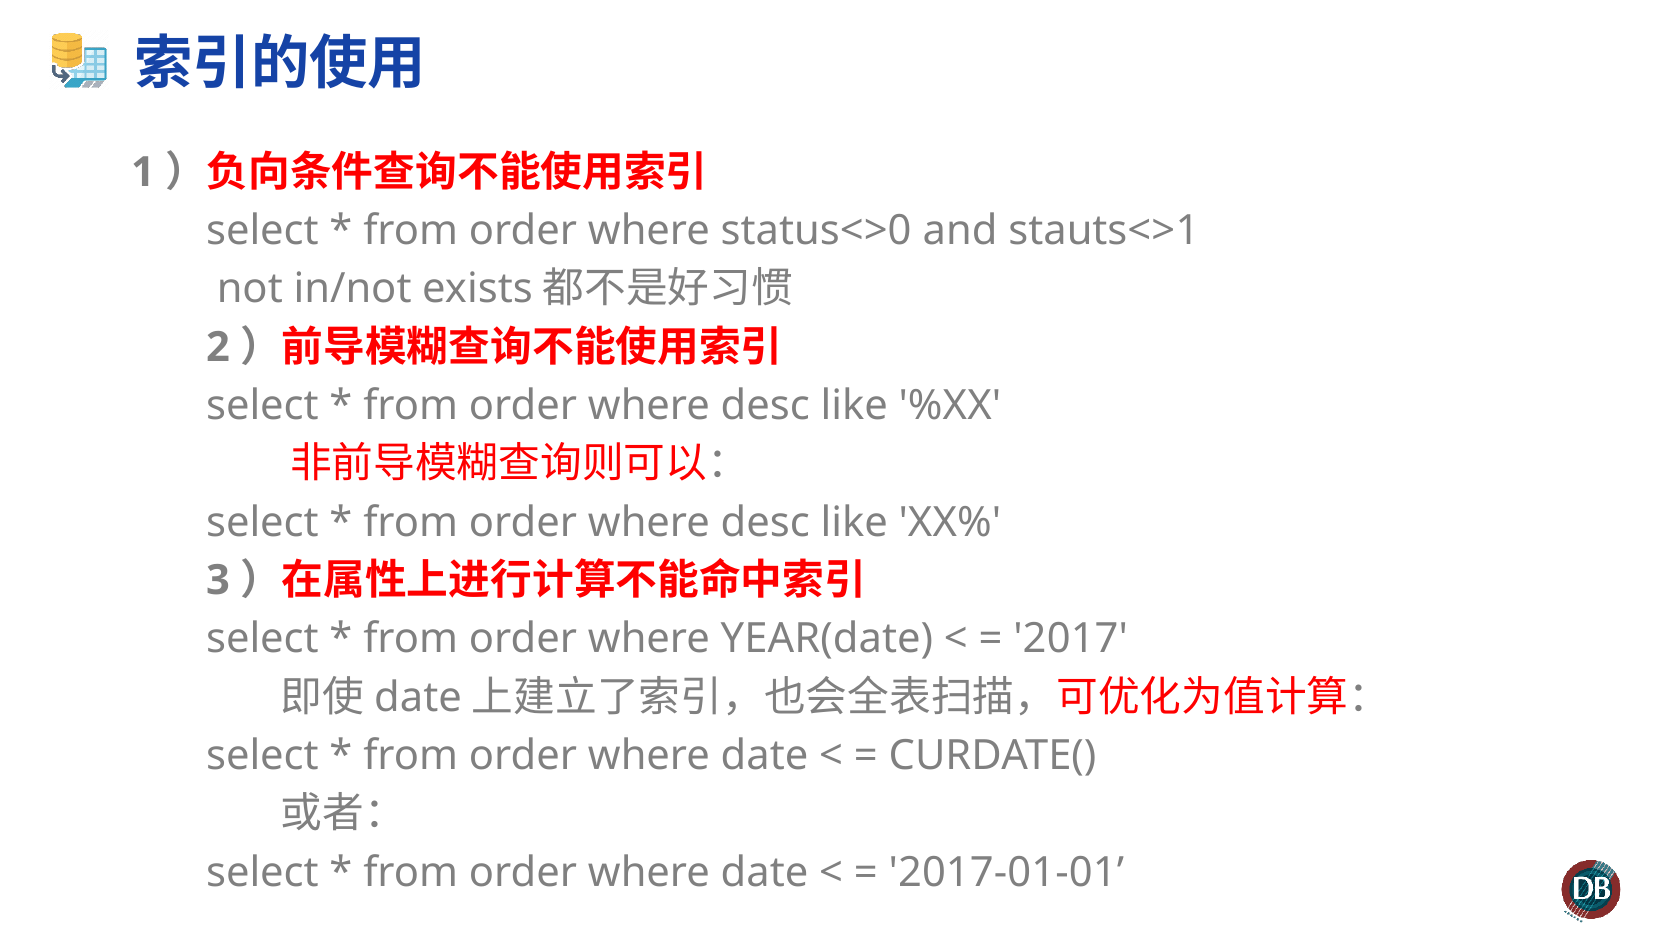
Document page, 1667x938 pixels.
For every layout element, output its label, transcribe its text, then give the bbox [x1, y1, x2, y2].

text_box 1）负向条件查询不能使用索引 select * from order where status<>0 and stauts<>1 not in/not exists都不是好习惯 2）前导模糊查询不能使用索引 select * from order where desc like '%XX' 非前导模糊查询则可以： select * from order where desc like 'XX%' 3）在属性上进行计算不能命中索引 select * from order where YEAR(date) < = '2017' 即使date上建立了索引，也会全表扫描，可优化为值计算： select * from order where date < = CURDATE() 或者： select * from order where date < = '2017-01-01’ [118, 138, 1566, 902]
picture [49, 30, 109, 90]
picture [1557, 858, 1623, 924]
title 索引的使用 [118, 17, 1590, 103]
